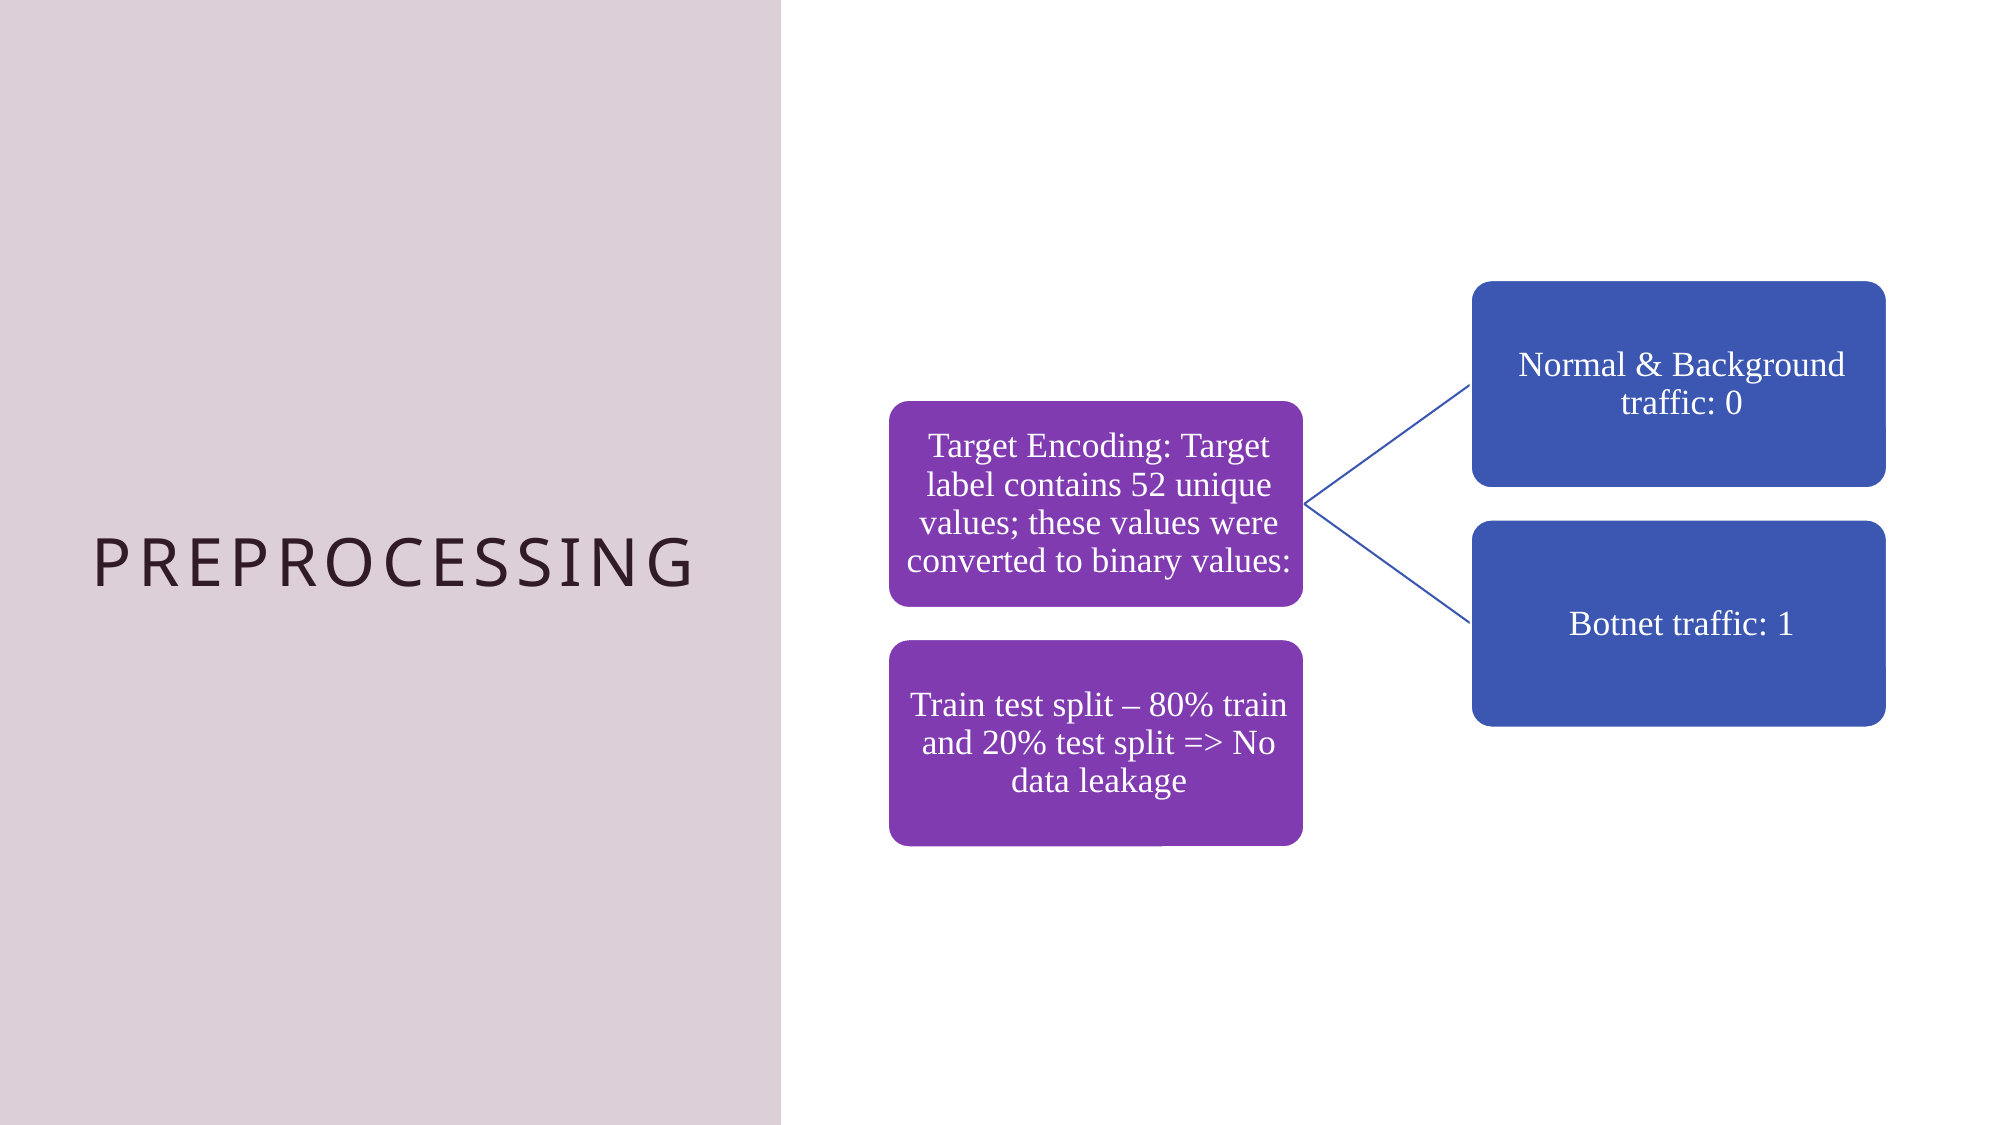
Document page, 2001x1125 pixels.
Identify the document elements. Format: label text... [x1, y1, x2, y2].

title Preprocessing [41, 114, 746, 1015]
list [887, 115, 1888, 1013]
text_box [0, 0, 782, 1125]
